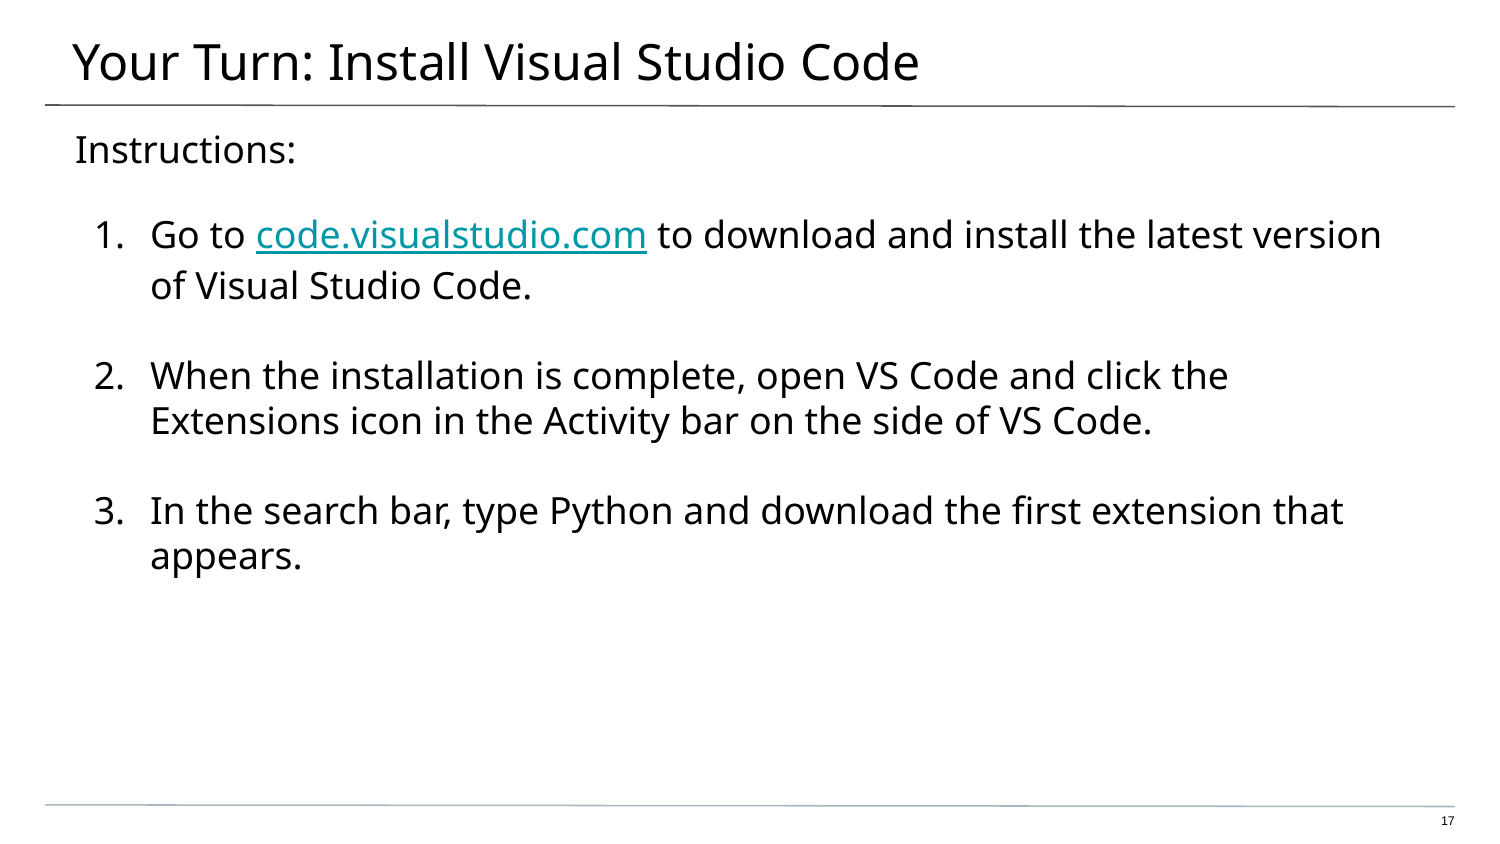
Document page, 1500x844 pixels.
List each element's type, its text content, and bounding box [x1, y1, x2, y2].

slide_number ‹#› [1412, 813, 1455, 831]
list Go to code.visualstudio.com to download and install the latest version of Visual Studio Code. When the installation is complete, open VS Code and click the Extensions icon in the Activity bar on the side of VS Code. In the search bar, type Python and download the first extension that appears. [0, 210, 1500, 805]
title Your Turn: Install Visual Studio Code [0, 0, 1500, 88]
subtitle Instructions: [0, 110, 1500, 171]
